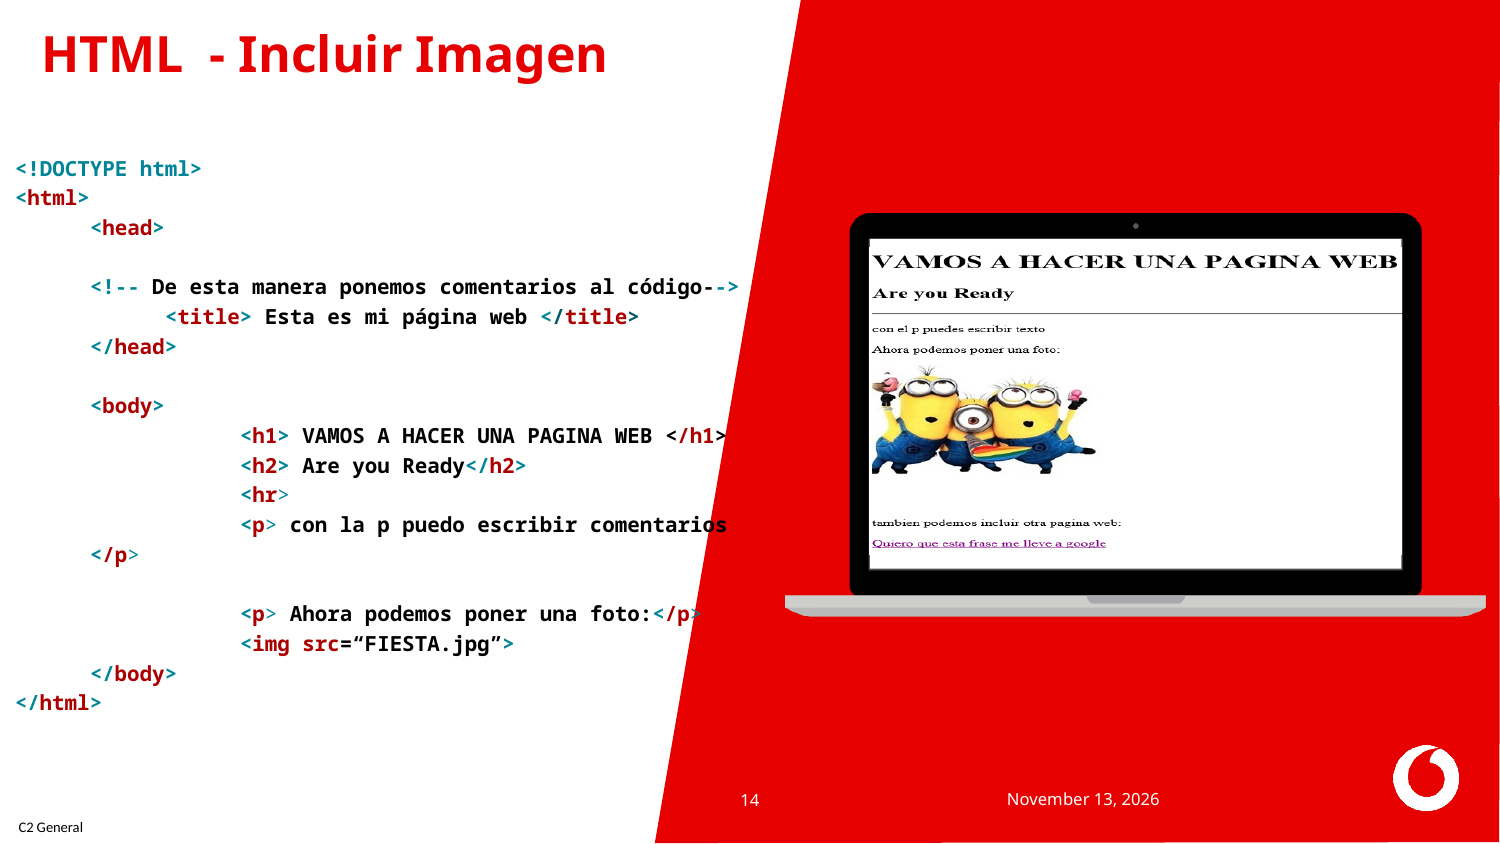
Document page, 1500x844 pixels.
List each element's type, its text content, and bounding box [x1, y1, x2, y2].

title HTML - Incluir Imagen [41, 33, 768, 81]
text_box <!DOCTYPE html> <html> <head> <!-- De esta manera ponemos comentarios al código--> <title> Esta es mi página web </title> </head> <body> <h1> VAMOS A HACER UNA PAGINA WEB </h1> <h2> Are you Ready</h2> <hr> <p> con la p puedo escribir comentarios </p> <p> Ahora podemos poner una foto:</p> <img src=“FIESTA.jpg”> </body> </html> [0, 143, 797, 723]
text_box [652, 0, 1500, 844]
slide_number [1006, 772, 1357, 813]
picture [785, 212, 1486, 618]
picture [1393, 745, 1459, 812]
slide_number 14 [716, 773, 784, 813]
